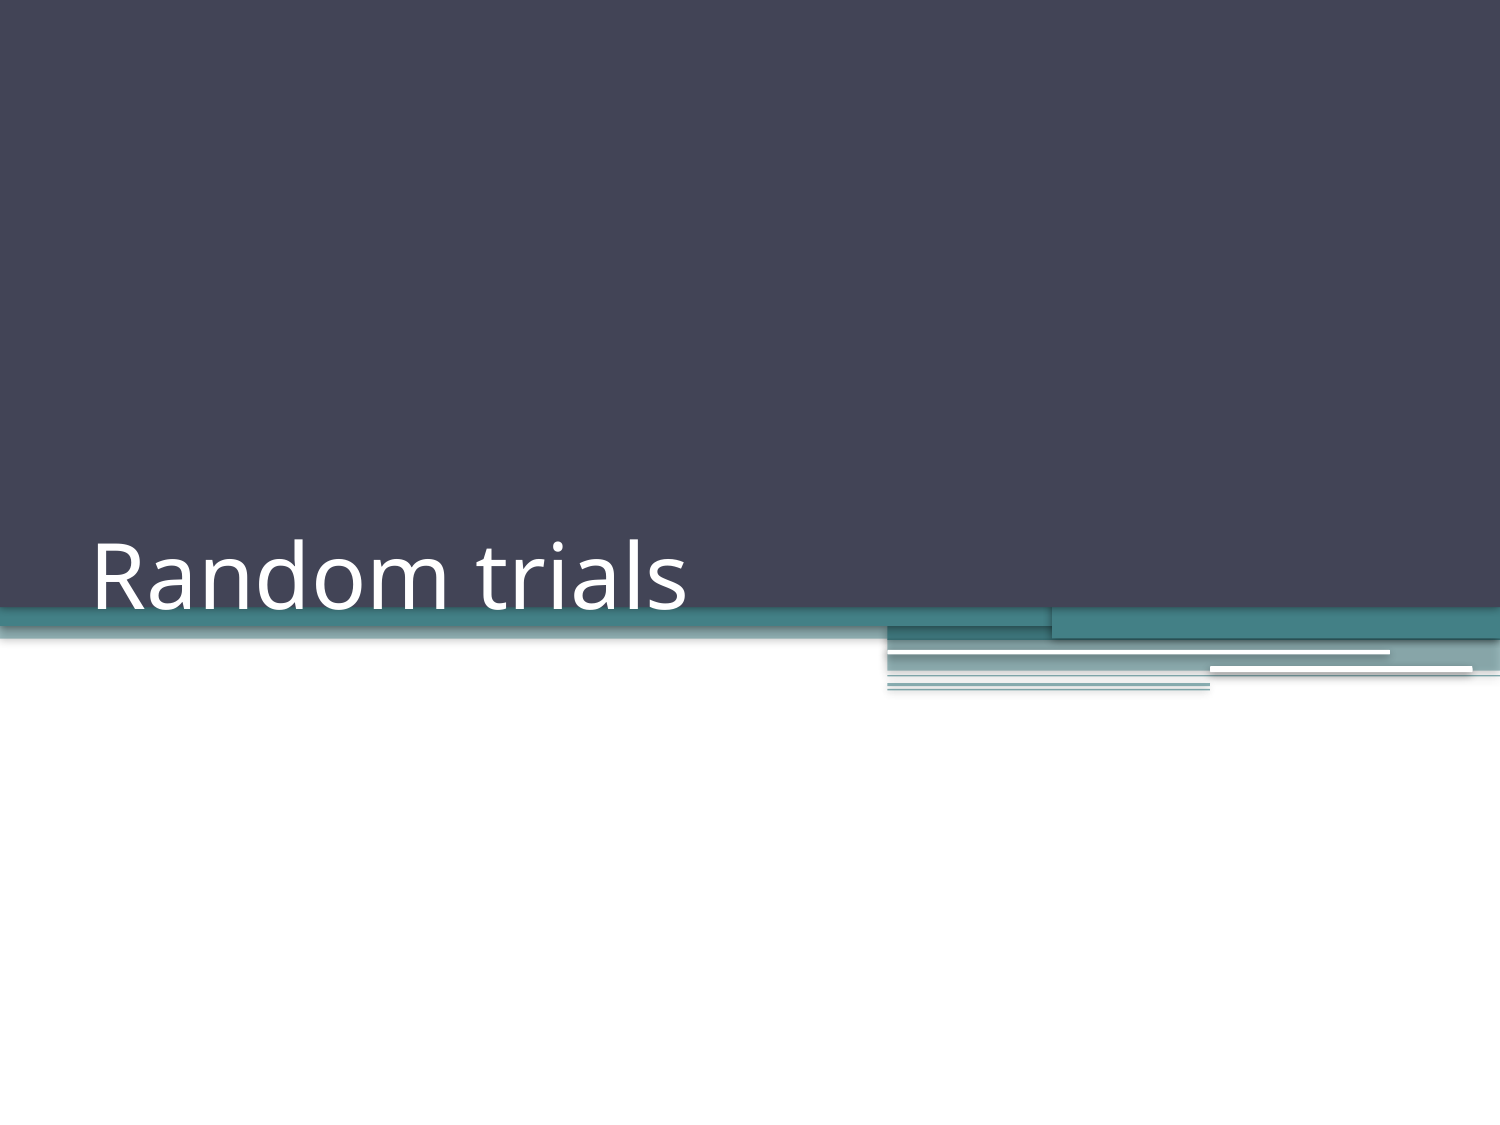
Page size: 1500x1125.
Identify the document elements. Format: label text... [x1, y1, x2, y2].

title Random trials [75, 394, 1463, 636]
